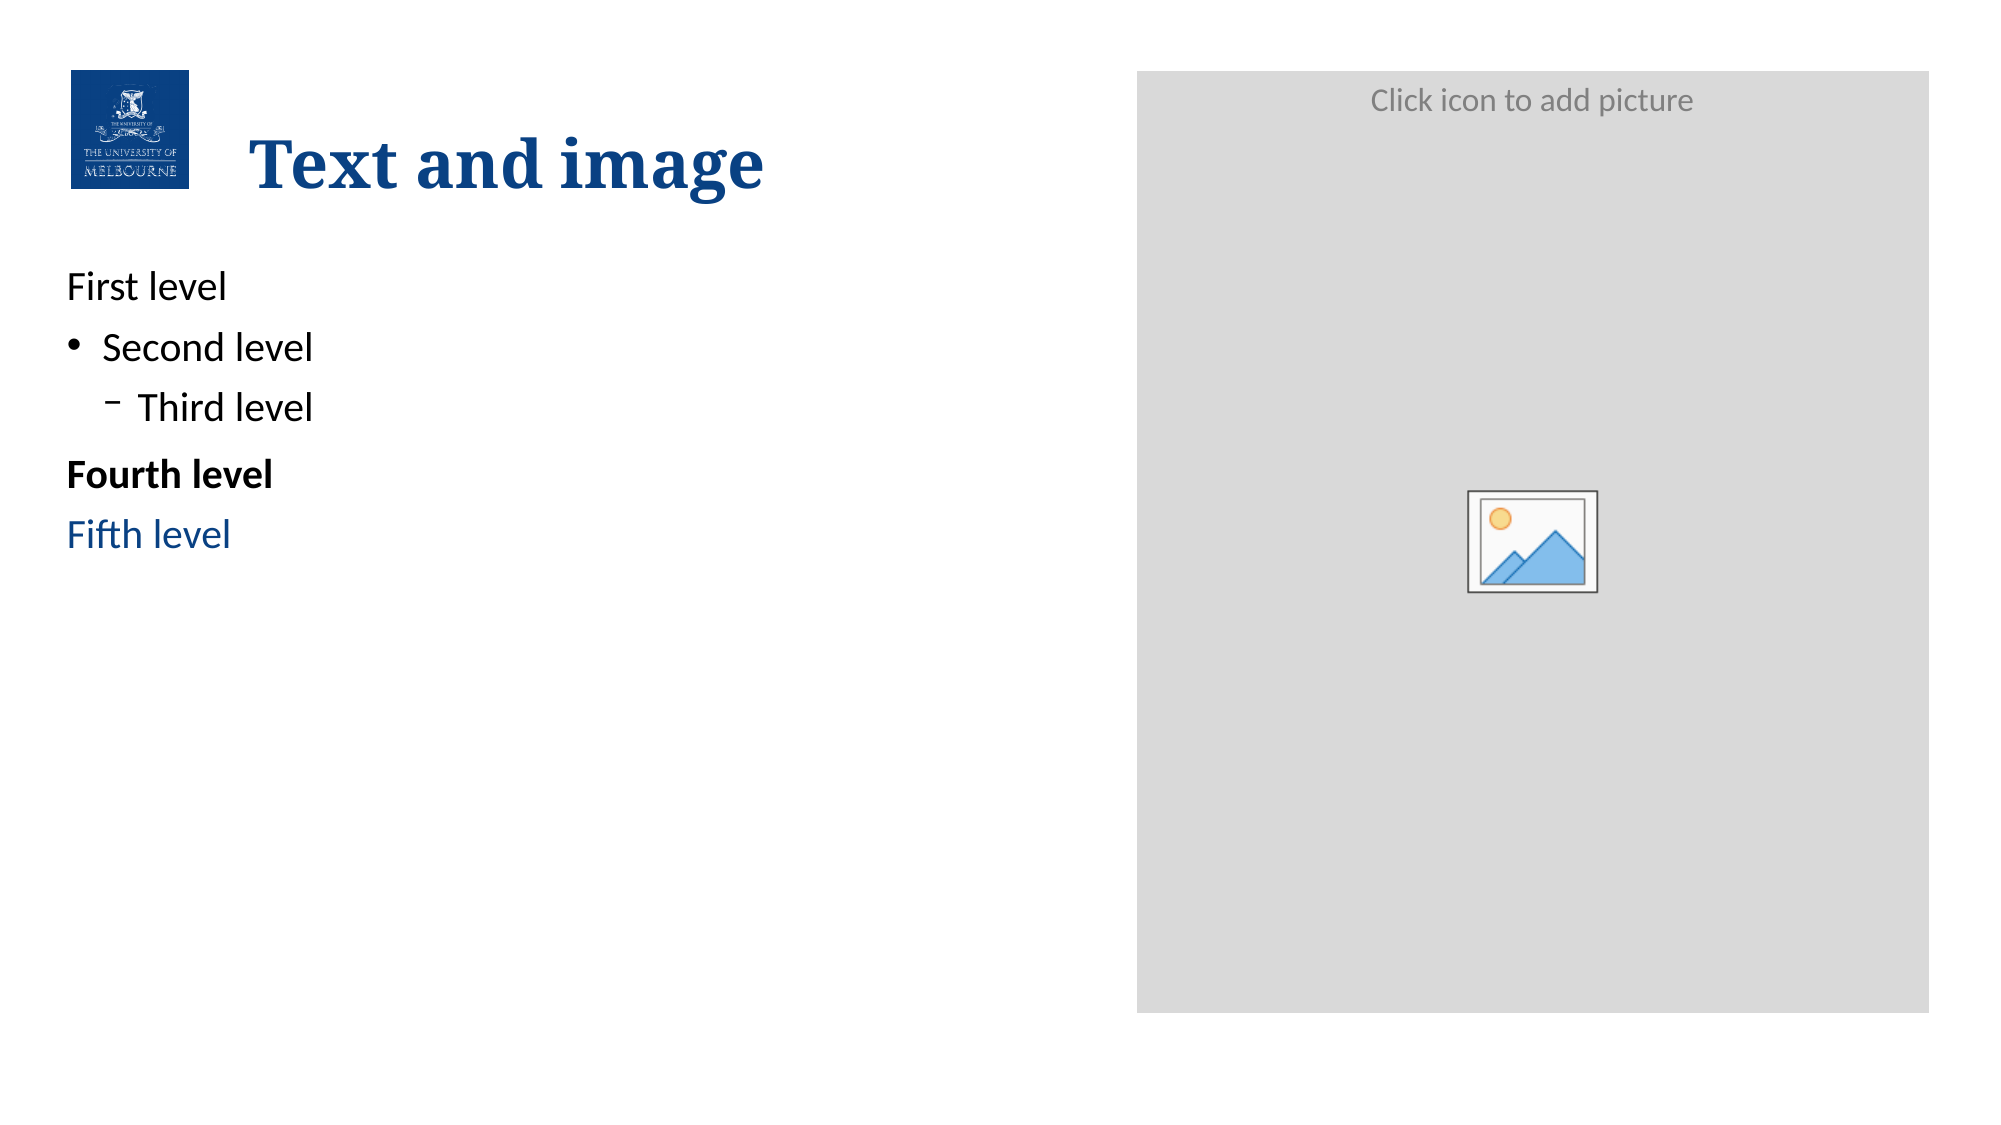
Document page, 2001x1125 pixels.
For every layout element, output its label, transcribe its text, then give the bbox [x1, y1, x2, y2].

title Text and image [234, 64, 1090, 211]
list First level Second level Third level Fourth level Fifth level [51, 251, 1090, 983]
picture [71, 70, 189, 189]
picture [1136, 71, 1929, 1013]
